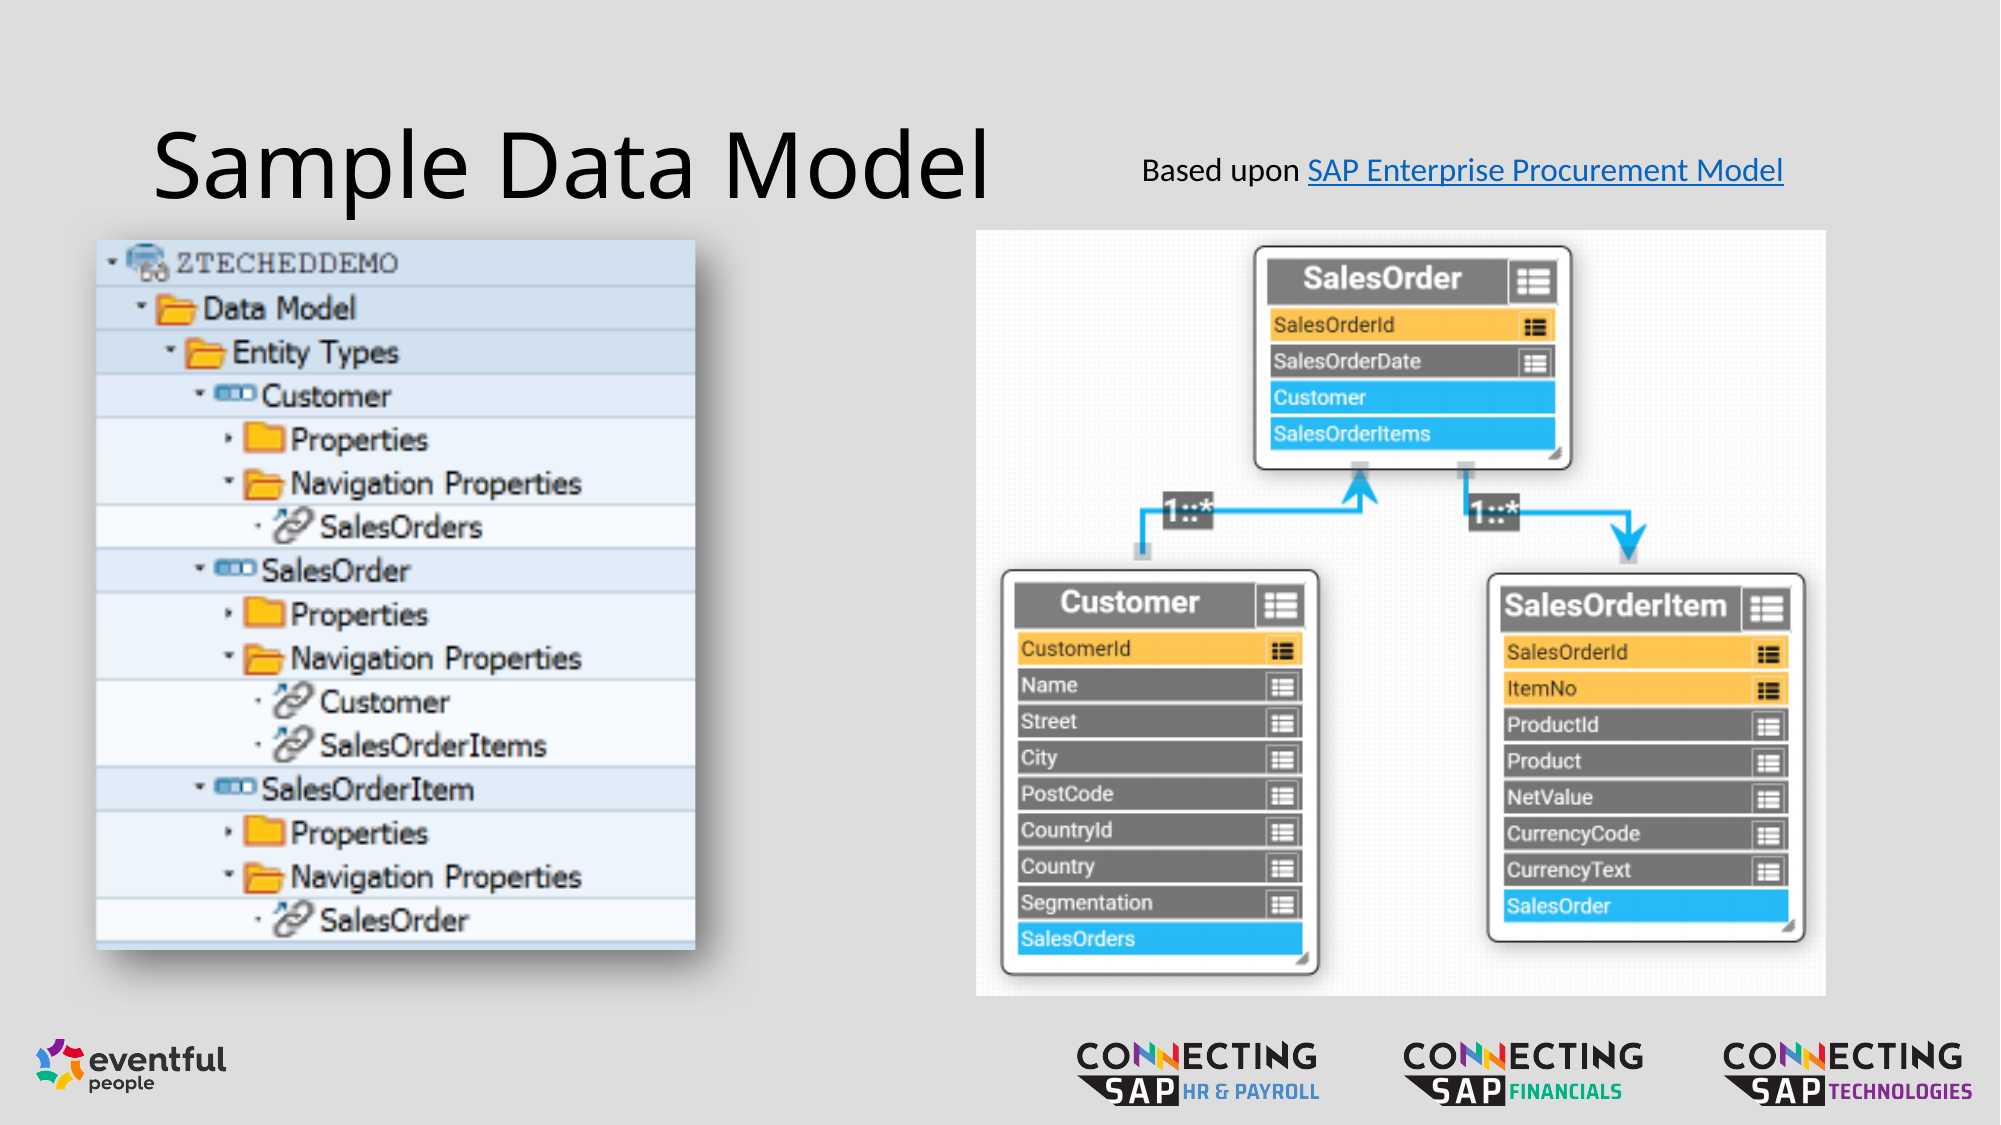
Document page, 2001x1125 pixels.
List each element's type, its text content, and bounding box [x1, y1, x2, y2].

title Sample Data Model [137, 59, 1863, 278]
picture [1370, 1020, 1676, 1125]
picture [975, 230, 1826, 996]
picture [1695, 1020, 2000, 1125]
picture [95, 240, 696, 954]
picture [17, 1020, 245, 1112]
text_box Based upon SAP Enterprise Procurement Model [1127, 140, 1800, 196]
picture [1045, 1020, 1351, 1125]
